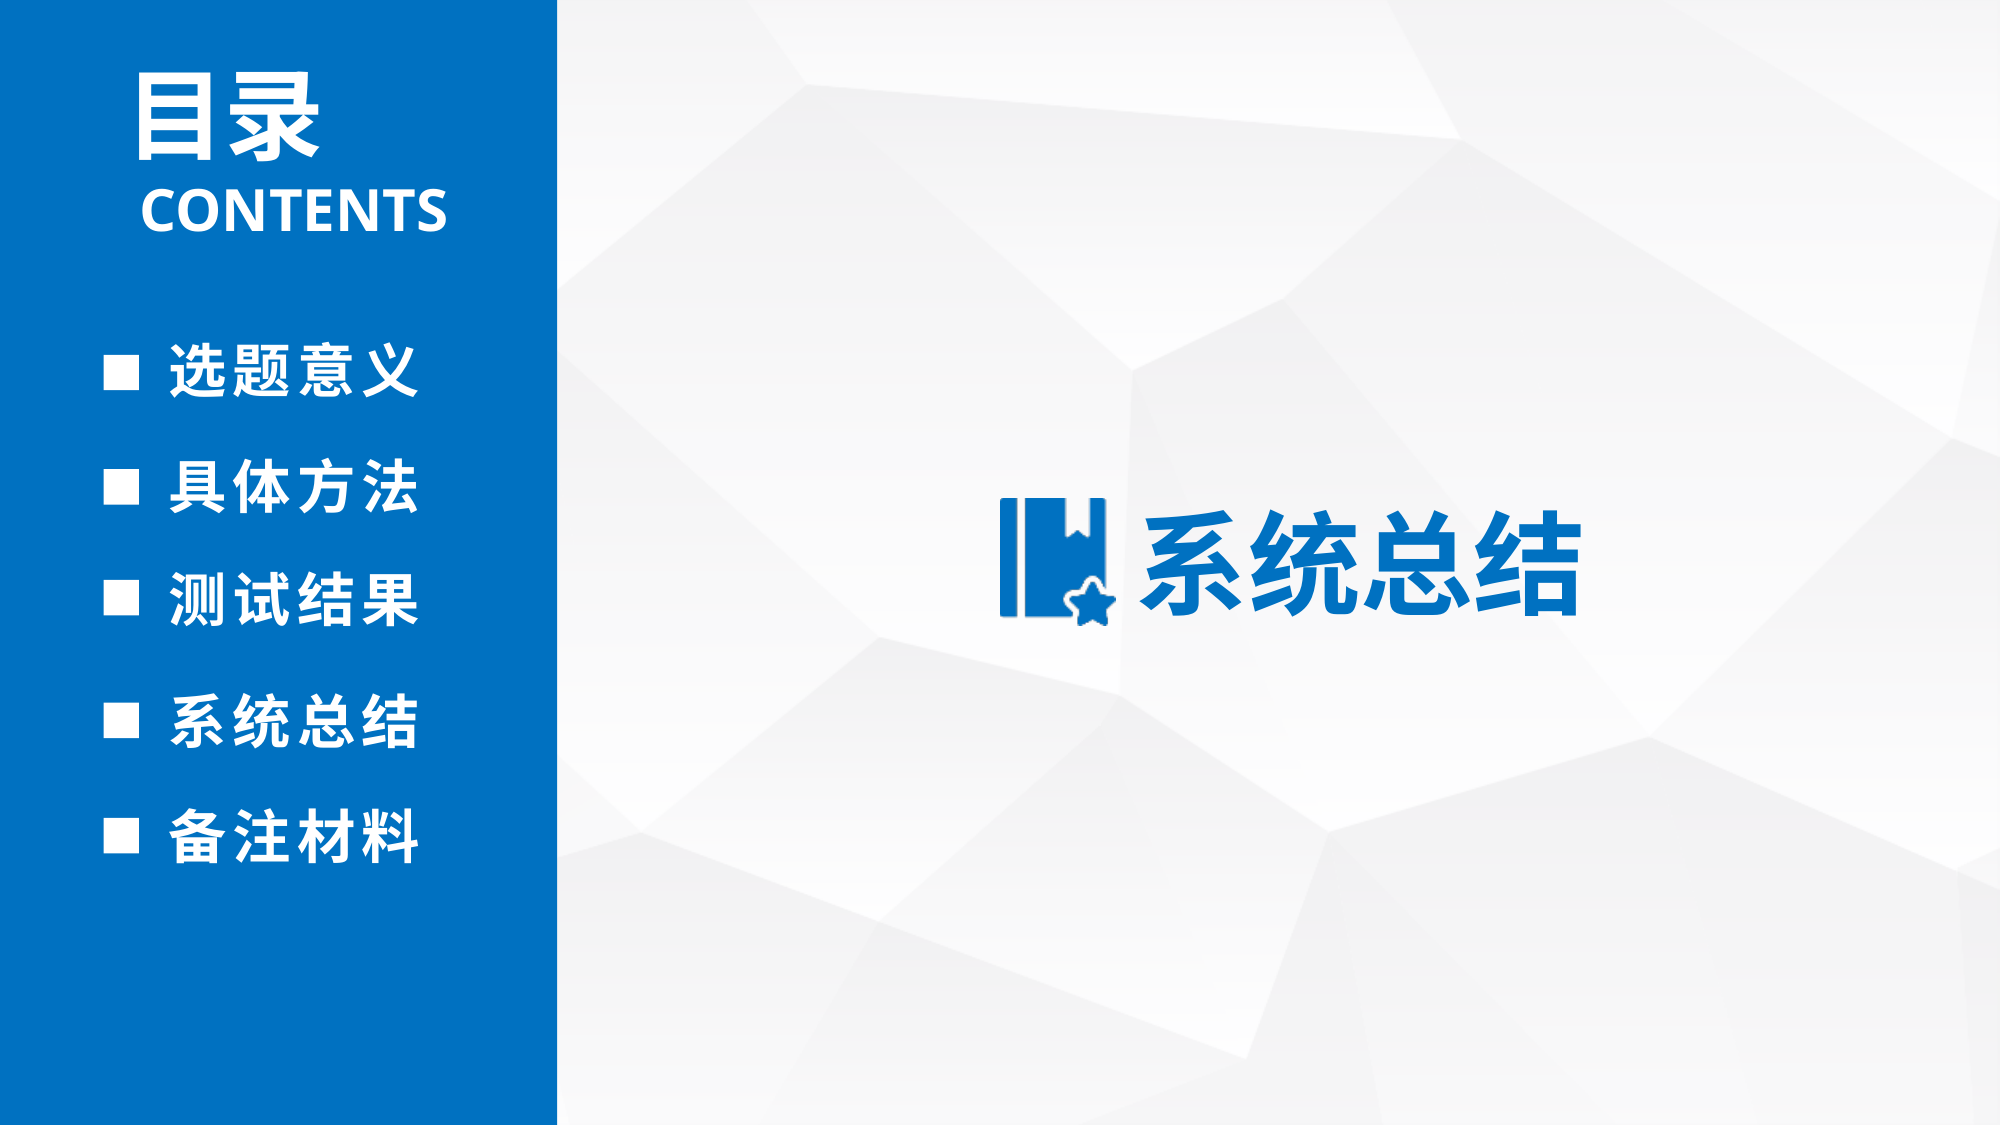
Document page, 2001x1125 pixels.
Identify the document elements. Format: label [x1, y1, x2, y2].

text_box [103, 555, 443, 641]
text_box [72, 45, 485, 252]
text_box [1000, 486, 1943, 775]
text_box [103, 443, 443, 529]
picture [0, 0, 2000, 1125]
text_box [103, 677, 443, 764]
text_box [103, 792, 443, 879]
text_box [103, 326, 443, 413]
